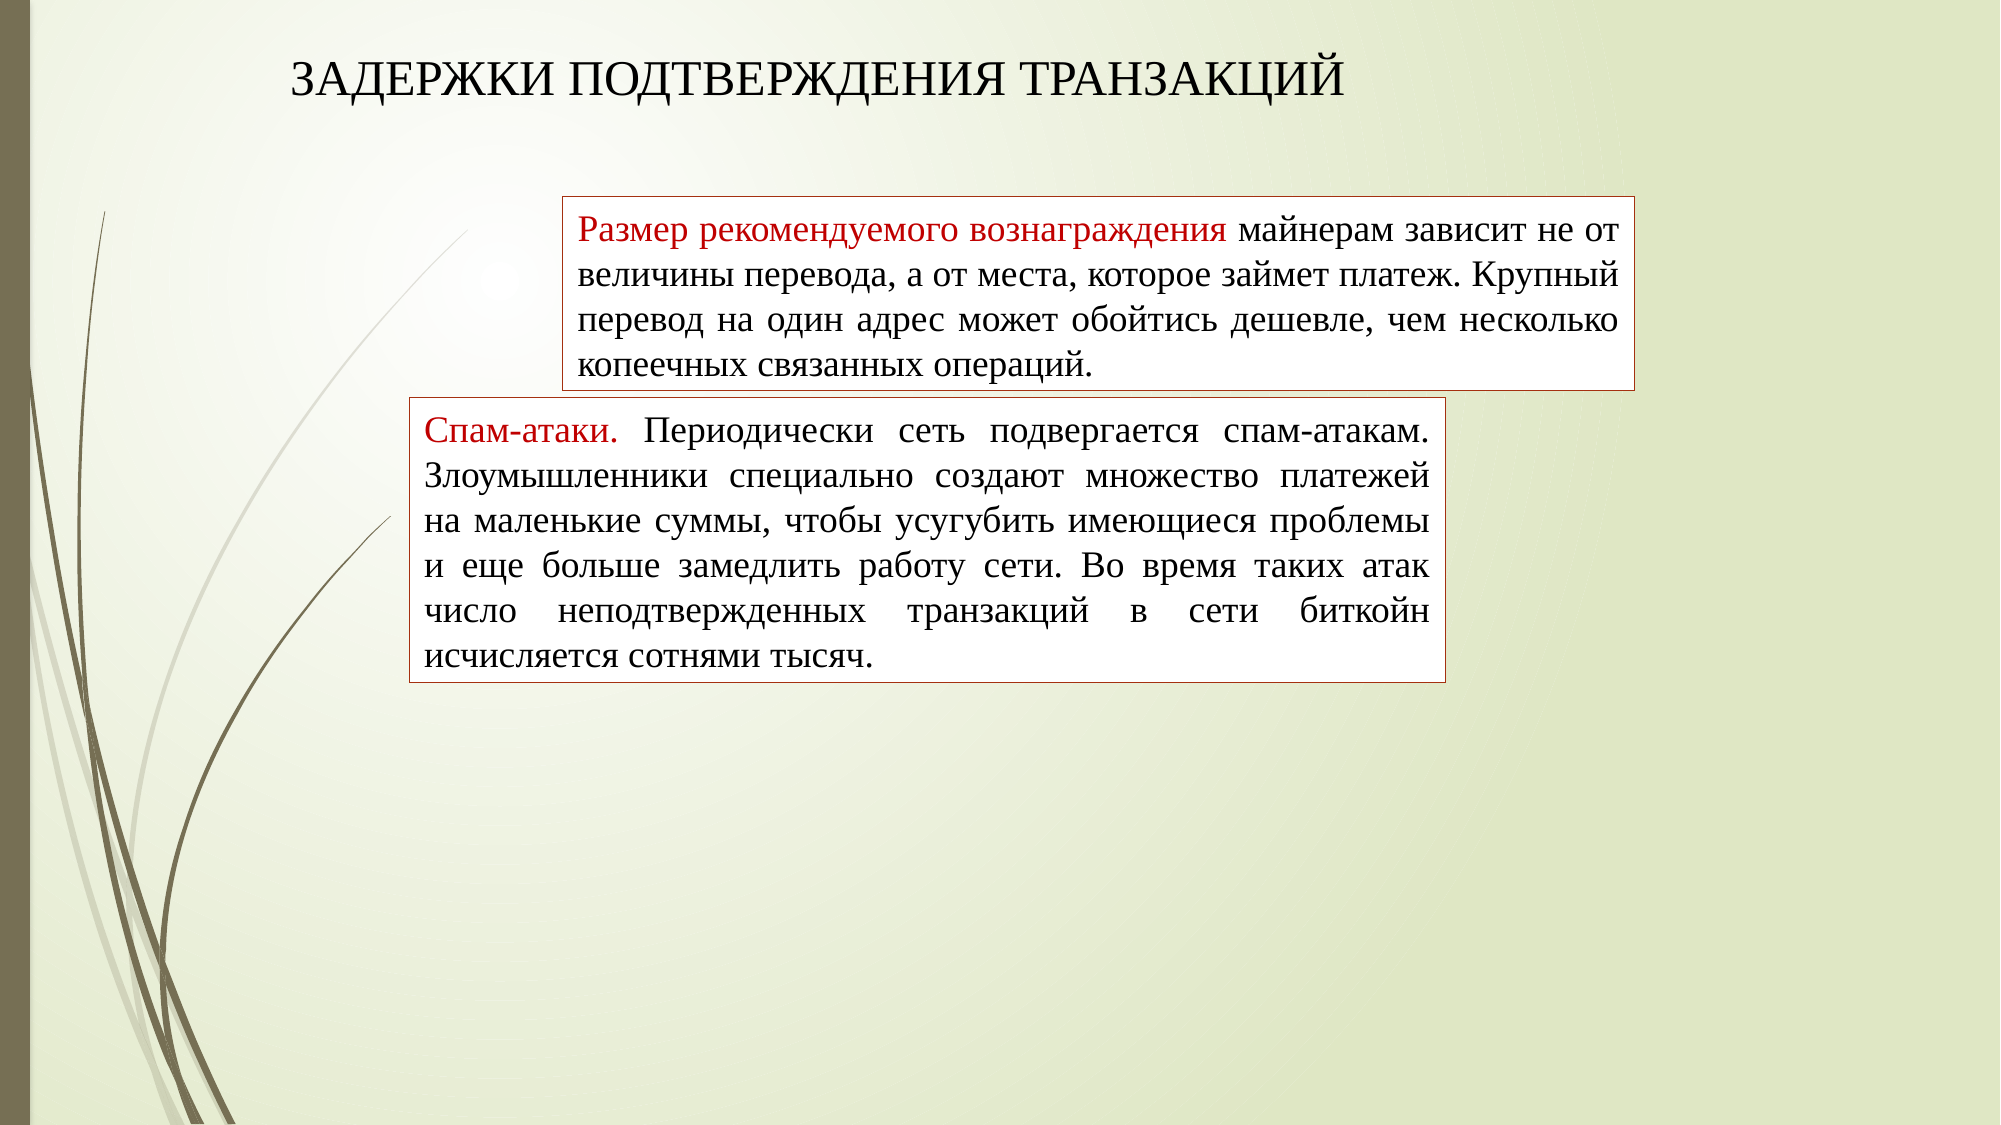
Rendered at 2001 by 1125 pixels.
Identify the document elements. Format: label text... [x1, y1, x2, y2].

text_box Спам-атаки. Периодически сеть подвергается спам-атакам. Злоумышленники специально создают множество платежей на маленькие суммы, чтобы усугубить имеющиеся проблемы и еще больше замедлить работу сети. Во время таких атак число неподтвержденных транзакций в сети биткойн исчисляется сотнями тысяч. [409, 397, 1446, 683]
text_box ЗАДЕРЖКИ ПОДТВЕРЖДЕНИЯ ТРАНЗАКЦИЙ [275, 30, 1725, 136]
text_box Размер рекомендуемого вознаграждения майнерам зависит не от величины перевода, а от места, которое займет платеж. Крупный перевод на один адрес может обойтись дешевле, чем несколько копеечных связанных операций. [562, 196, 1635, 391]
